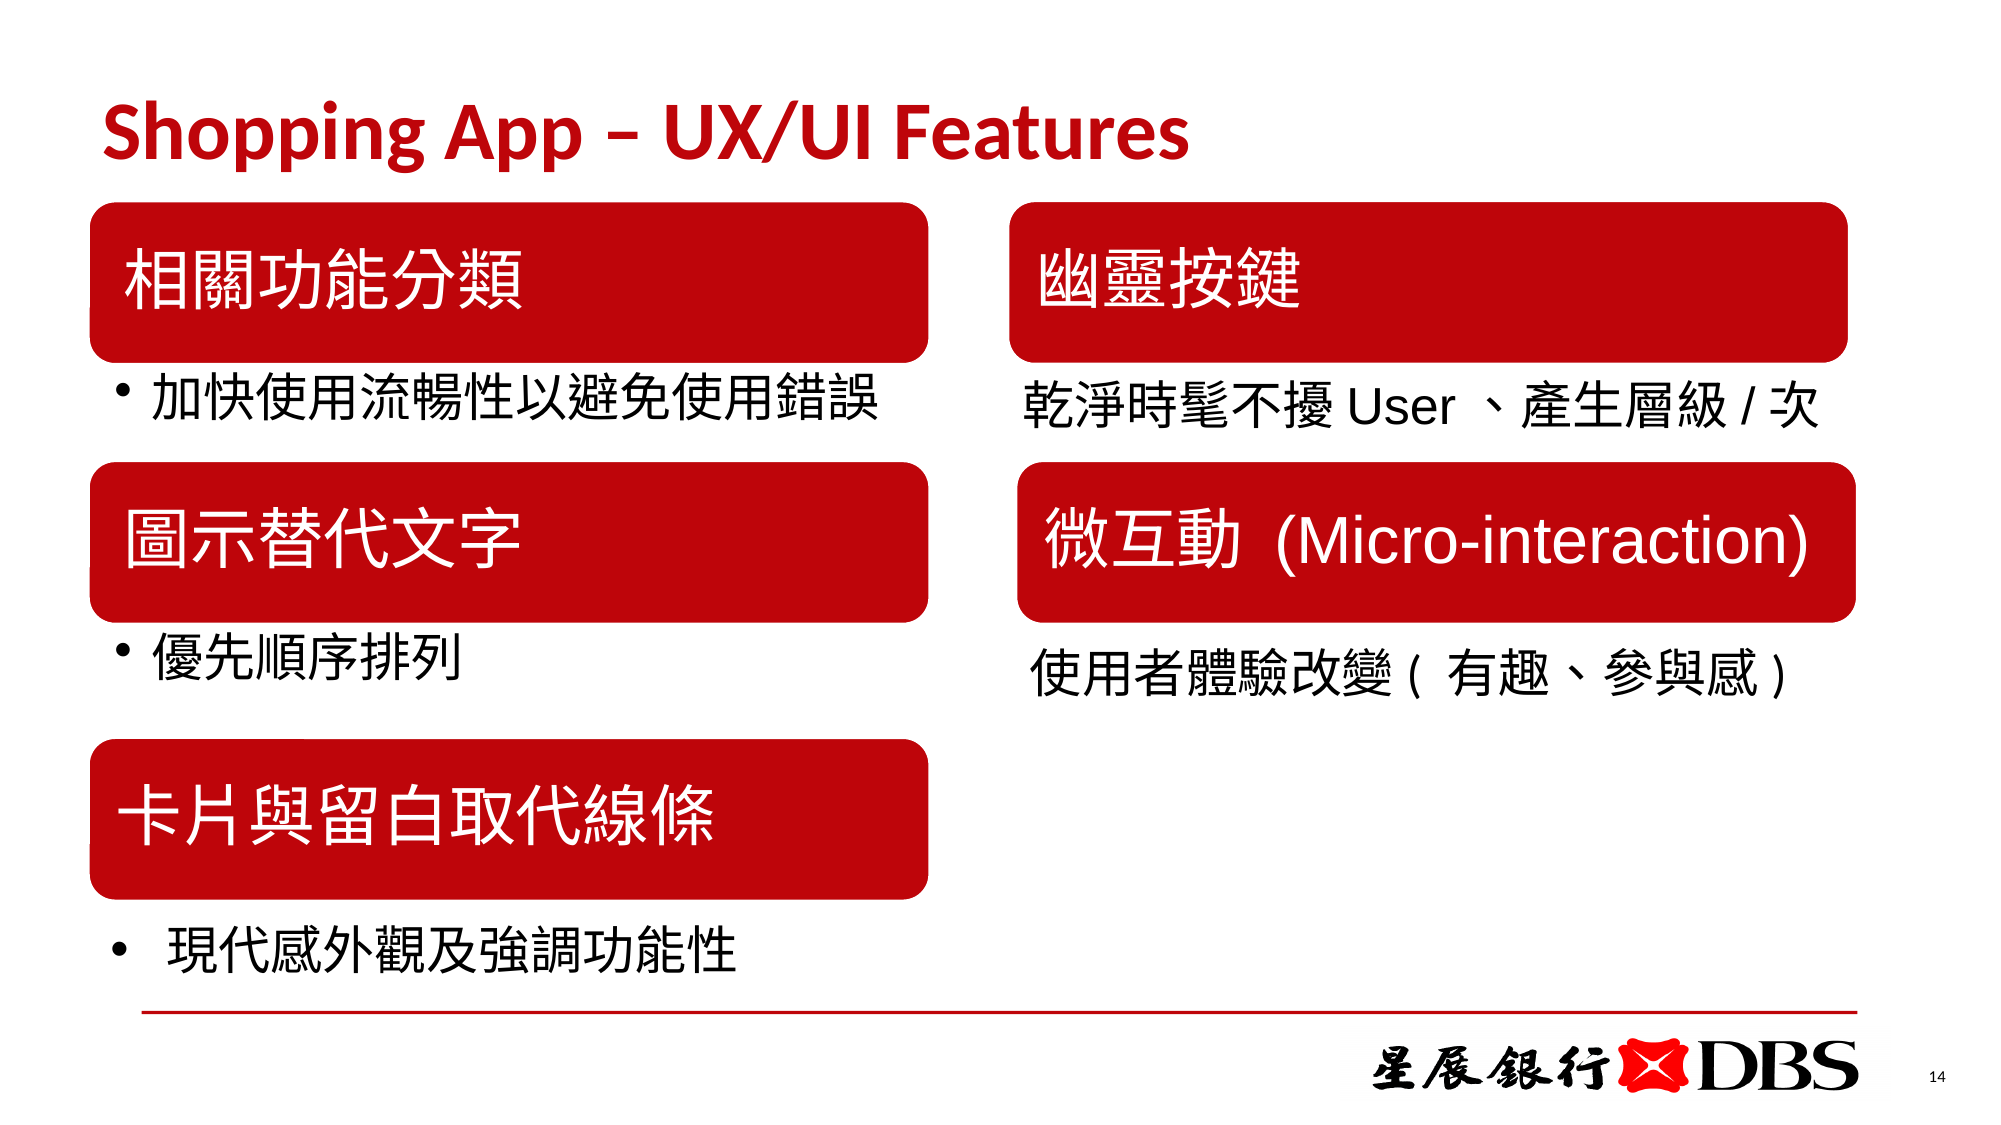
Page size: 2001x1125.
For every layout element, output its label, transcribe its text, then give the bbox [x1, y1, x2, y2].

text_box 乾淨時髦不擾User、產生層級/次 [1007, 372, 1850, 442]
text_box 現代感外觀及強調功能性 [95, 910, 923, 987]
slide_number 14 [1727, 1044, 1961, 1108]
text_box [1015, 459, 1859, 626]
text_box 使用者體驗改變( 有趣、參與感) [1015, 632, 1898, 710]
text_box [1006, 199, 1851, 366]
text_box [87, 182, 931, 736]
title Shopping App – UX/UI Features [87, 78, 1772, 174]
picture [1340, 1026, 1891, 1102]
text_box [87, 736, 931, 902]
